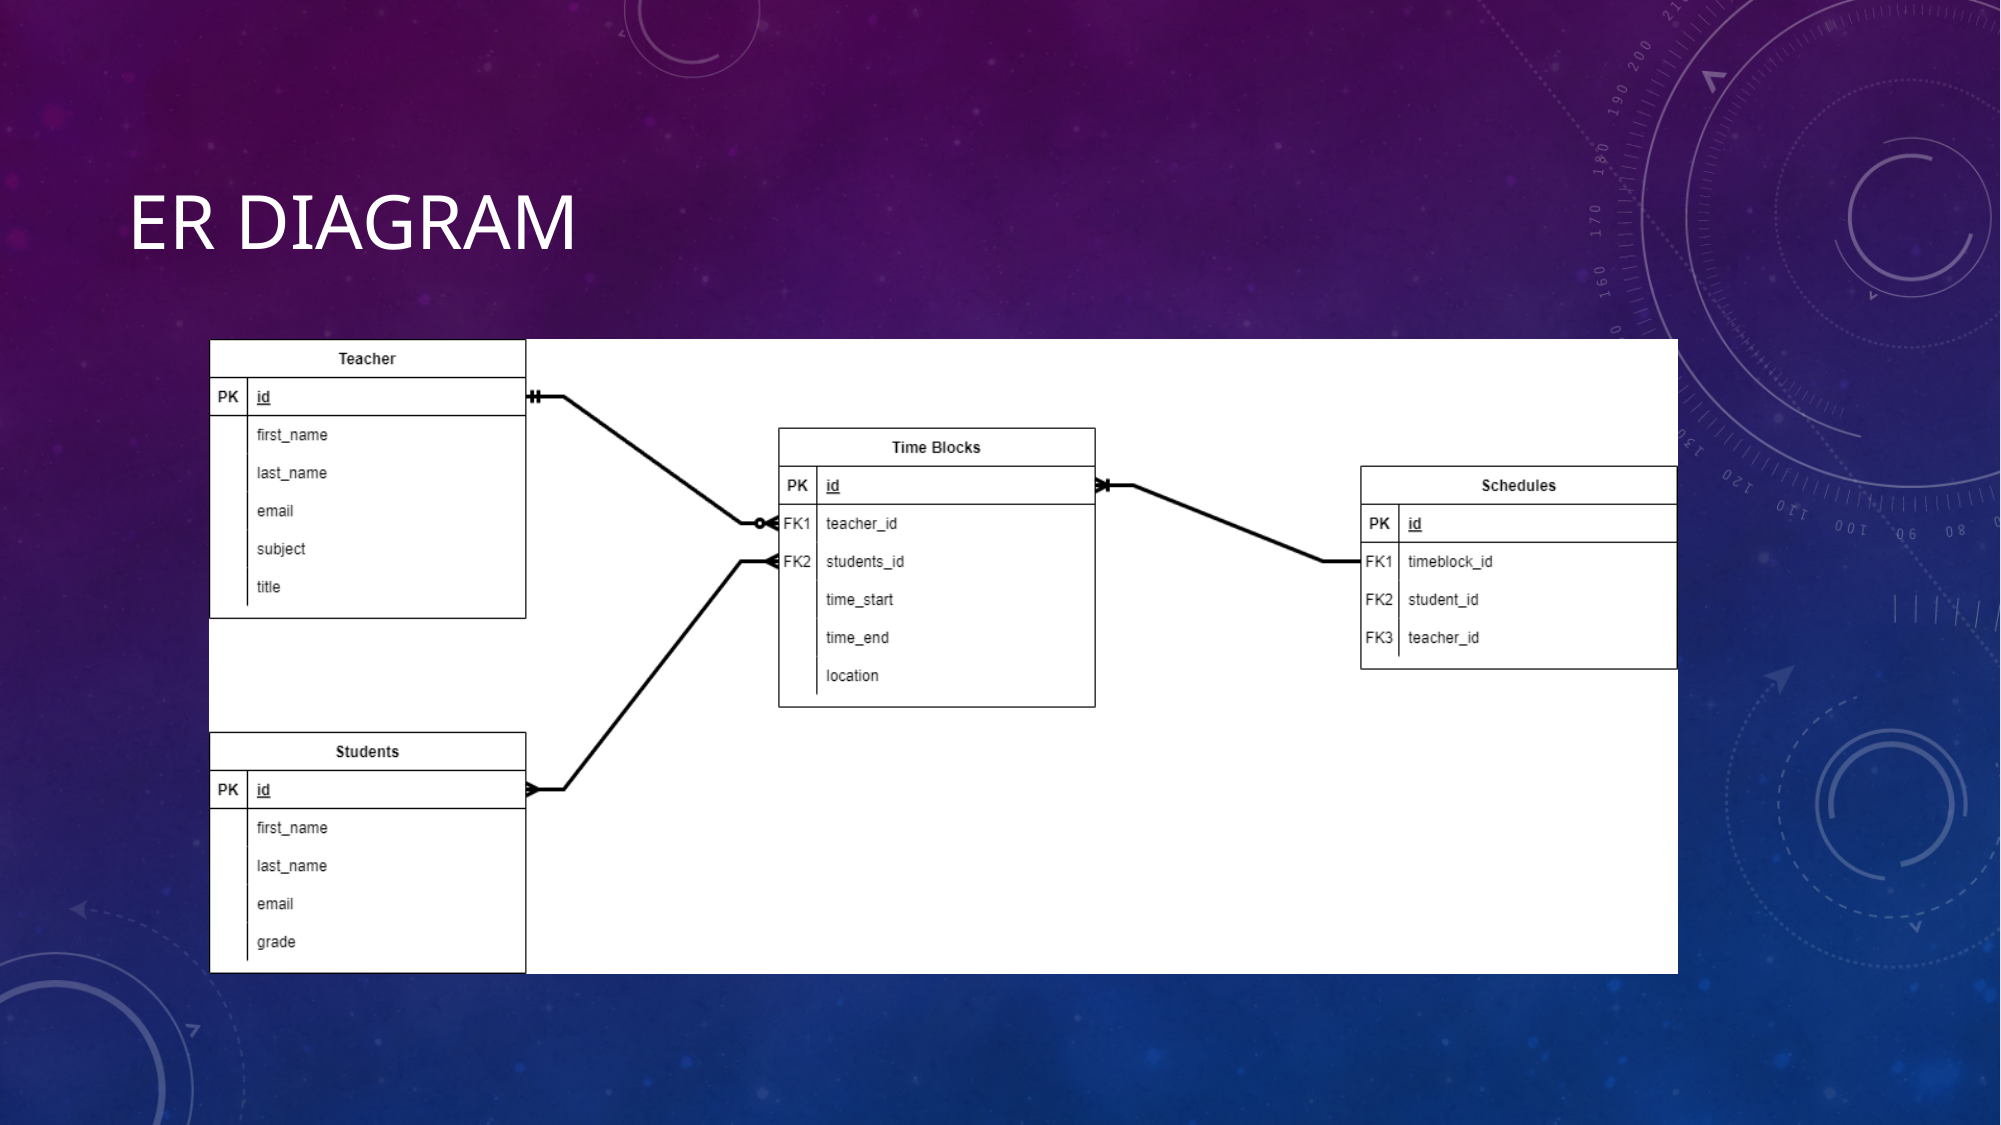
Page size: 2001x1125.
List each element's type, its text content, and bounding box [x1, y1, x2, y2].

picture [0, 0, 2001, 1125]
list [209, 339, 1678, 974]
title ER Diagram [112, 99, 1775, 339]
